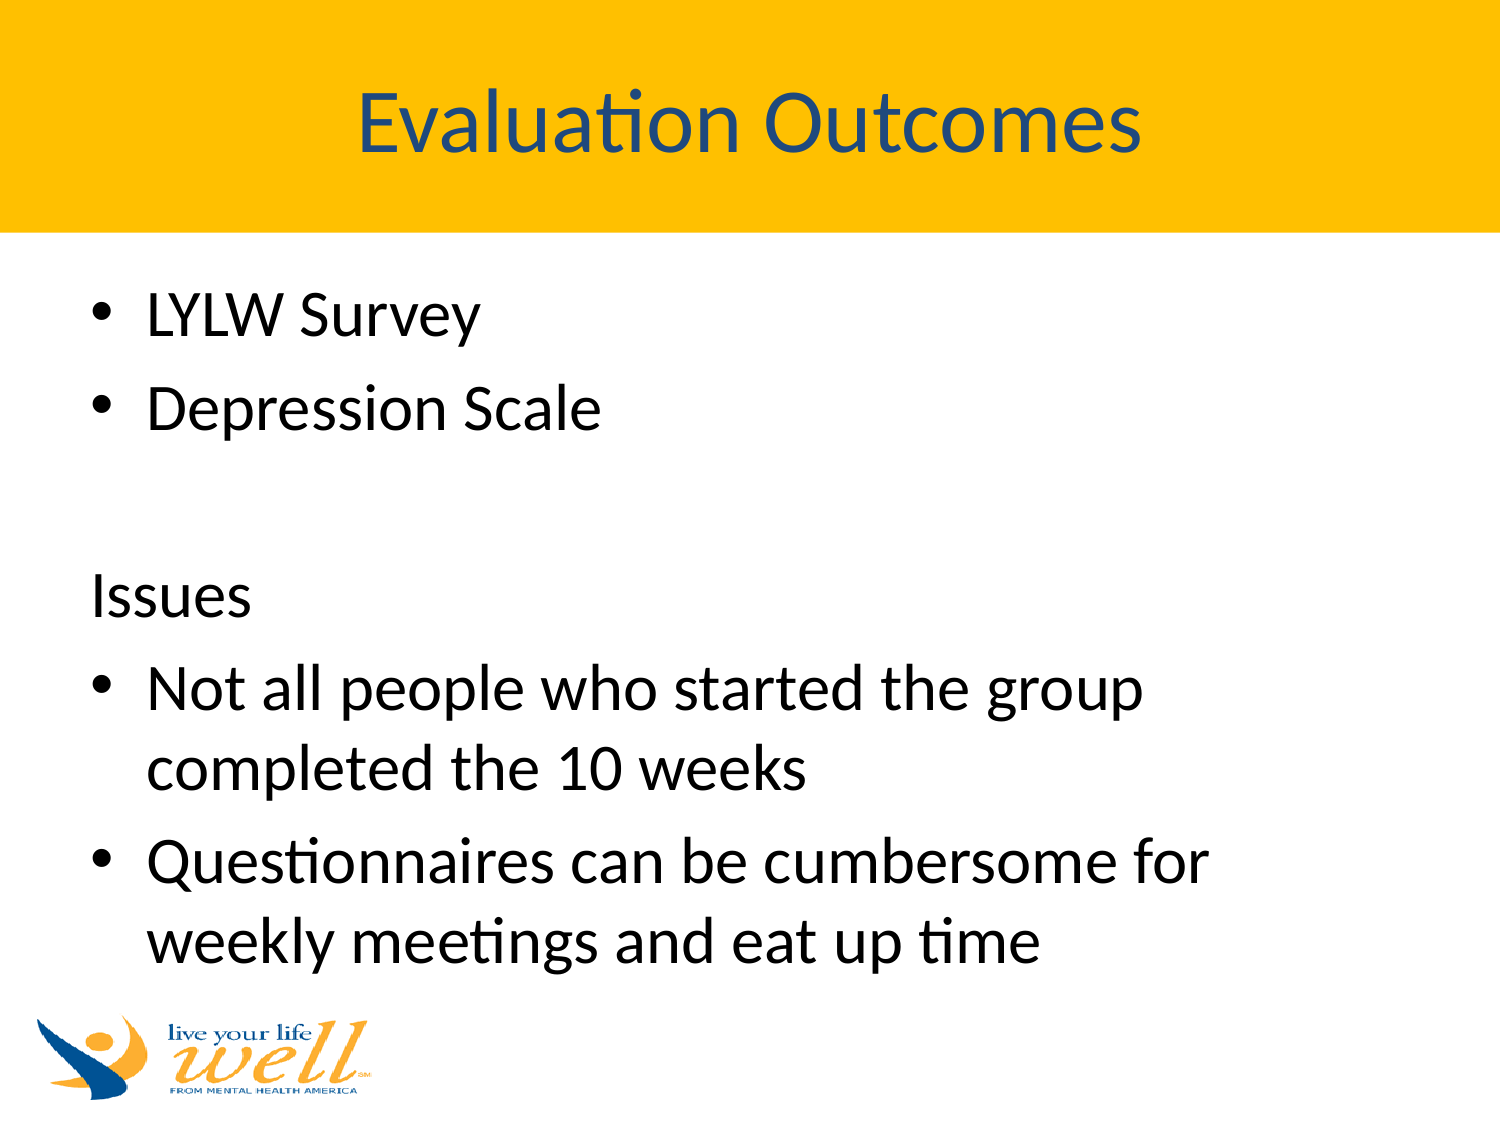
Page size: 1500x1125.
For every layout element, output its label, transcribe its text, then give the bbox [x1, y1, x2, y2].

list LYLW Survey Depression Scale Issues Not all people who started the group completed the 10 weeks Questionnaires can be cumbersome for weekly meetings and eat up time [75, 262, 1425, 1005]
title Evaluation Outcomes [0, 0, 1500, 233]
picture [37, 1012, 372, 1101]
